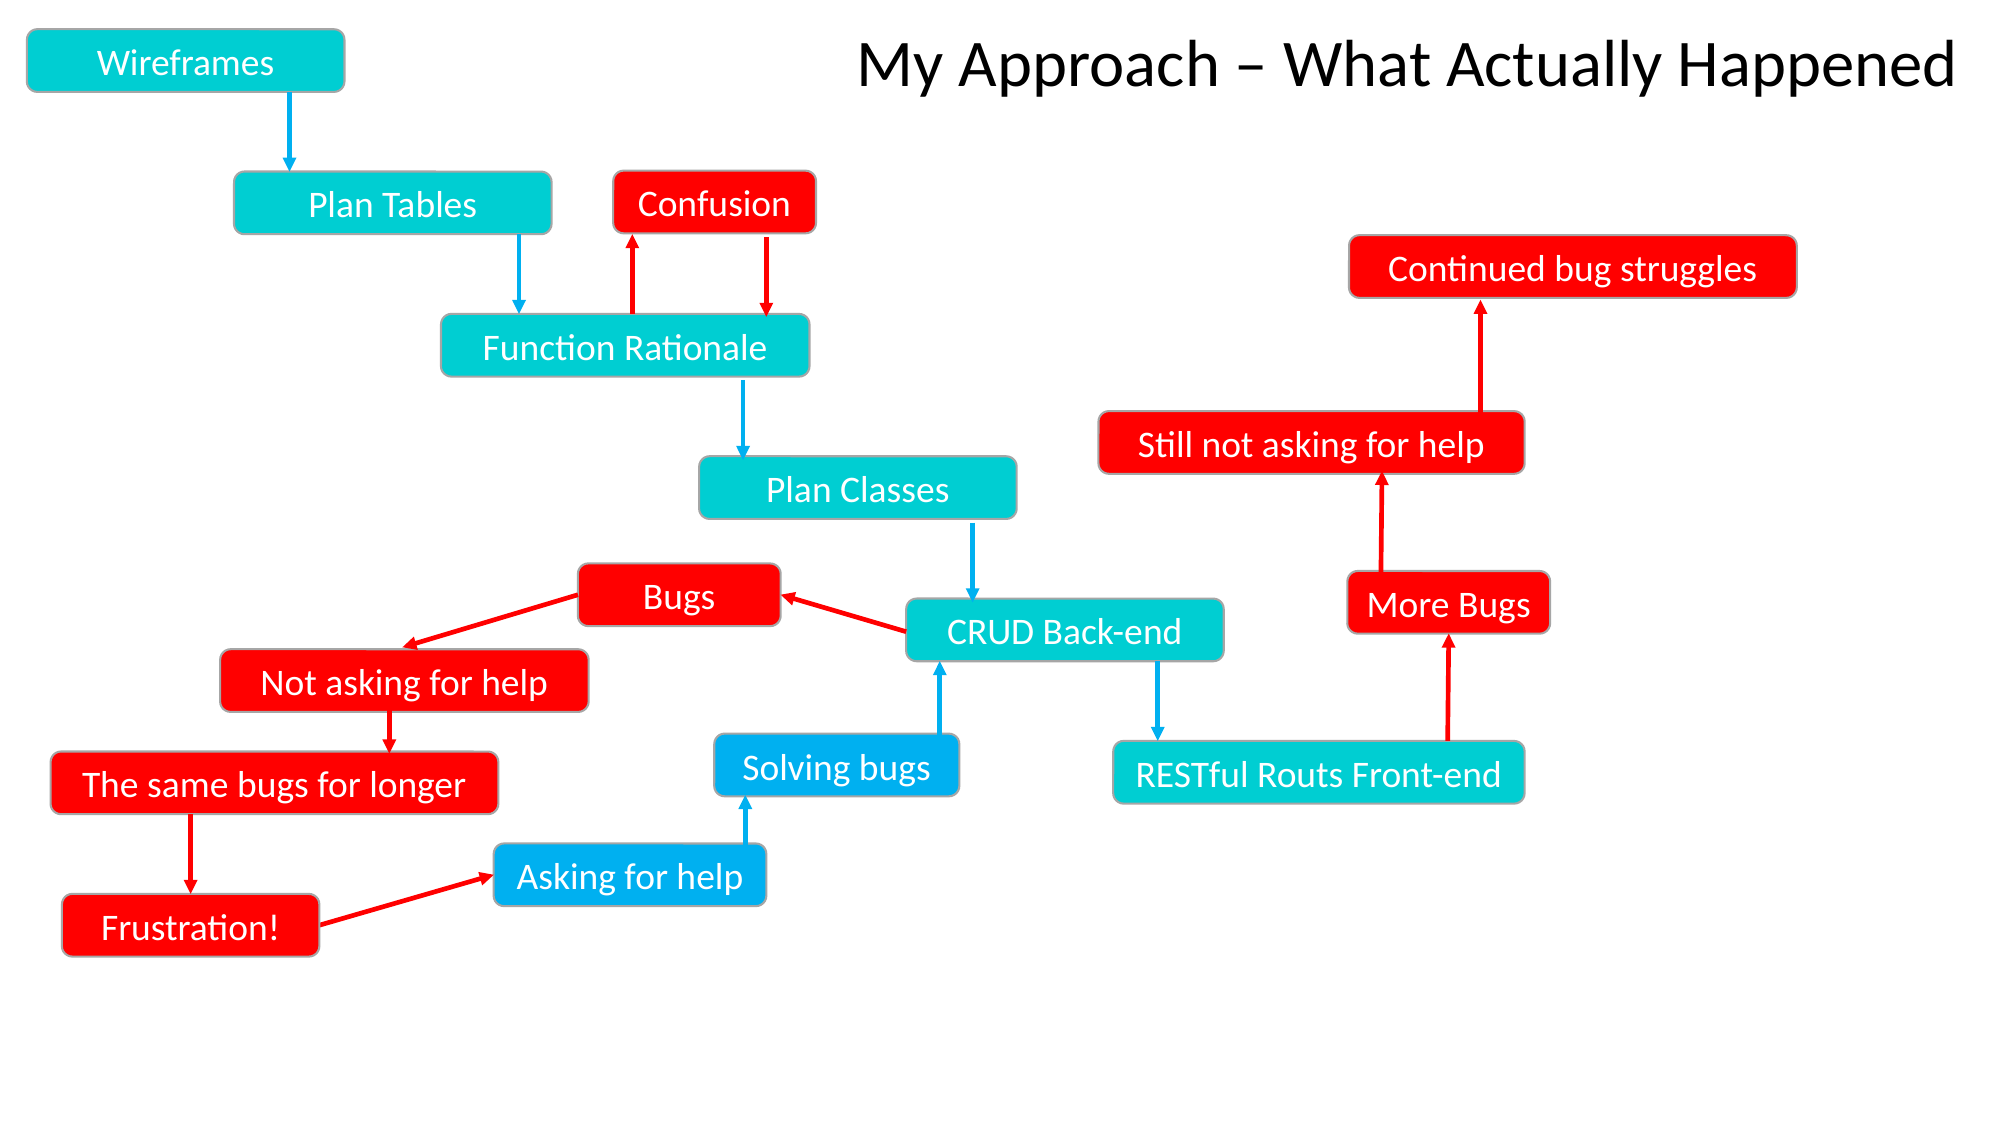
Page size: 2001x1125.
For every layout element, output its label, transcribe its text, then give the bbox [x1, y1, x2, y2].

text_box Continued bug struggles [1347, 234, 1798, 299]
text_box Plan Tables [232, 170, 553, 236]
text_box RESTful Routs Front-end [1112, 739, 1526, 805]
text_box More Bugs [1346, 569, 1552, 635]
text_box Wireframes [25, 28, 346, 93]
text_box The same bugs for longer [49, 750, 500, 816]
text_box Still not asking for help [1097, 410, 1526, 475]
text_box My Approach – What Actually Happened [827, 12, 1988, 108]
text_box Not asking for help [219, 648, 590, 713]
text_box Bugs [576, 562, 782, 628]
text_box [402, 594, 578, 648]
text_box CRUD Back-end [905, 597, 1225, 663]
text_box Solving bugs [713, 732, 961, 798]
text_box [780, 594, 907, 632]
text_box Function Rationale [439, 312, 811, 378]
text_box Confusion [612, 169, 818, 235]
text_box Frustration! [60, 892, 321, 958]
text_box Asking for help [492, 842, 768, 908]
text_box Plan Classes [698, 455, 1018, 520]
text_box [319, 874, 494, 926]
